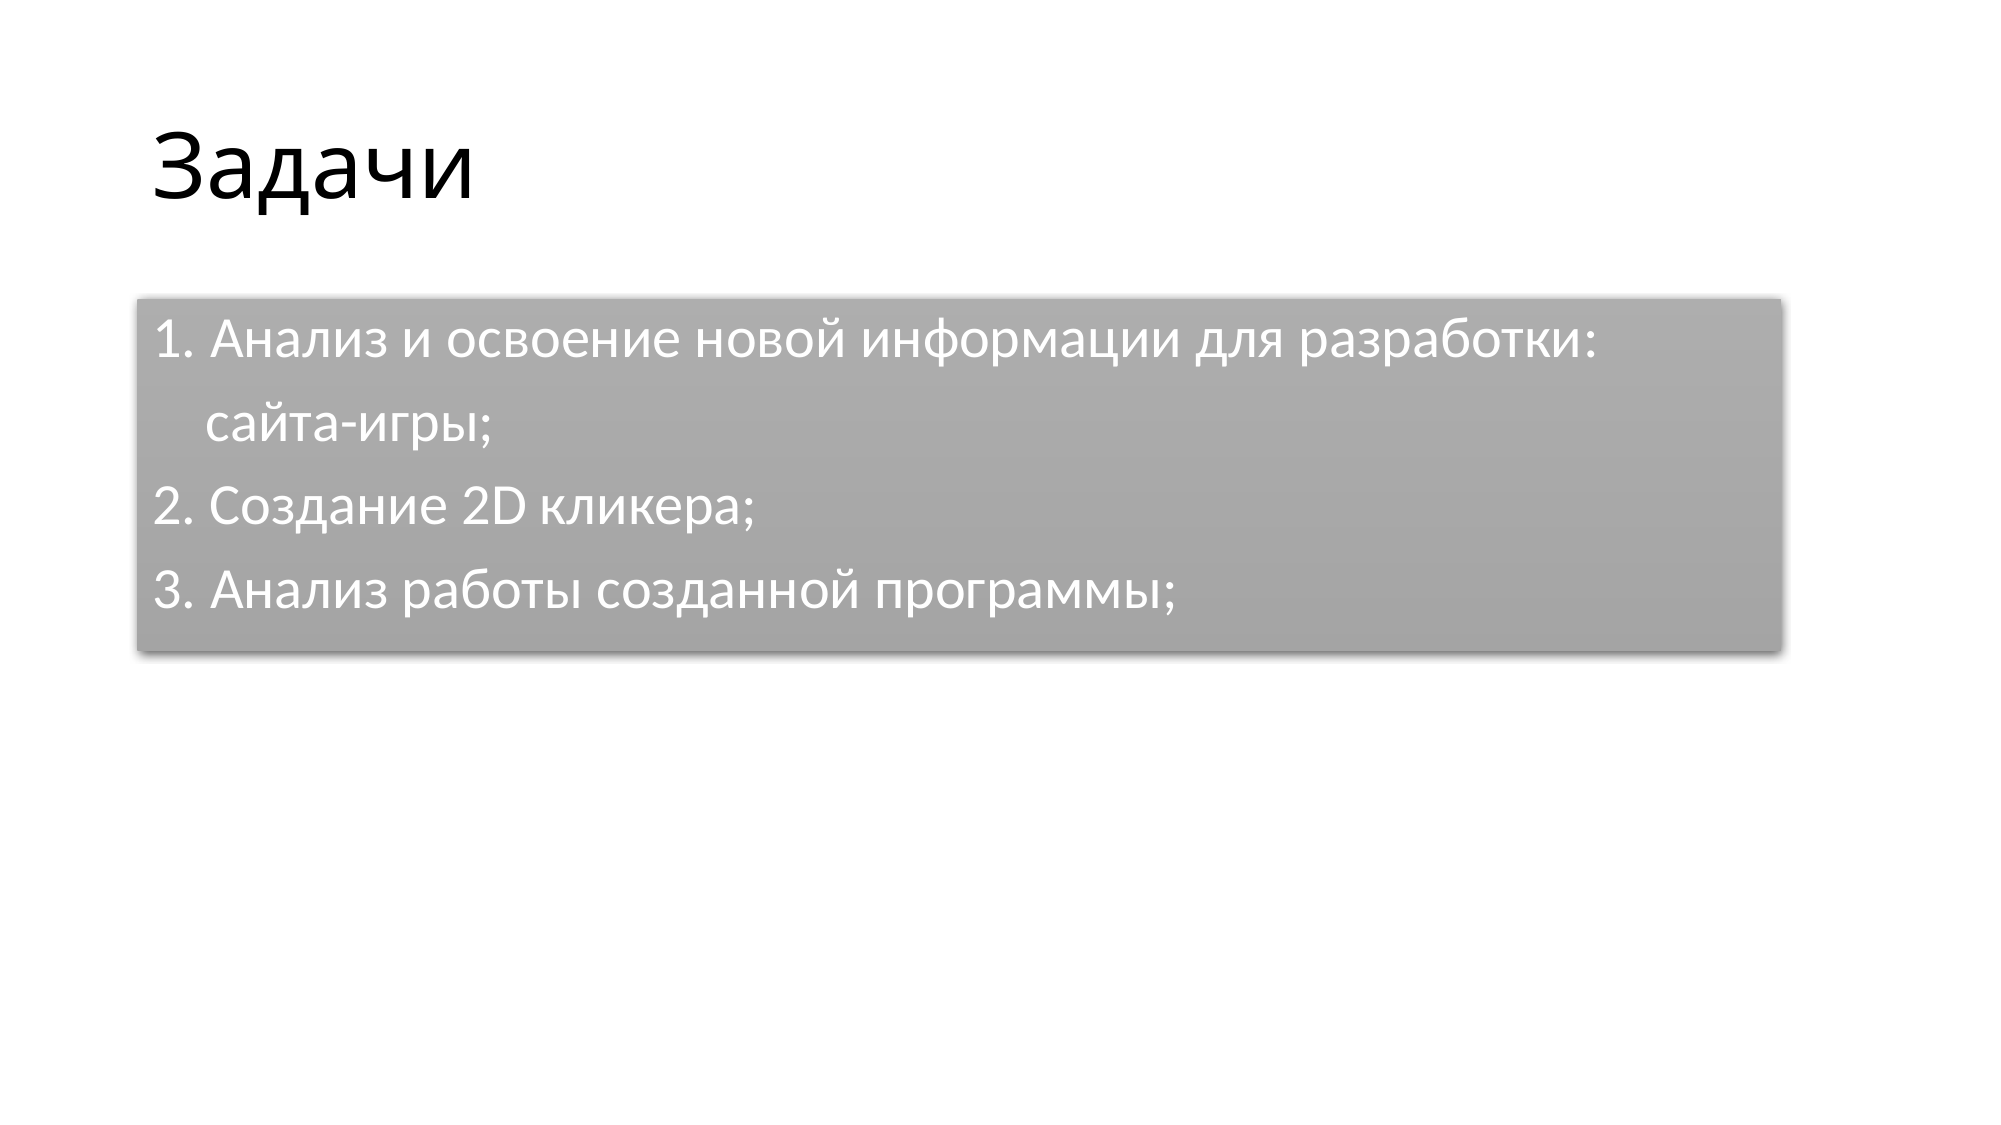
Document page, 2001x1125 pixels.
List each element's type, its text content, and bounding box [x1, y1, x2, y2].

title Задачи [137, 59, 1863, 278]
list 1. Анализ и освоение новой информации для разработки: сайта-игры; 2. Создание 2D кликера; 3. Анализ работы созданной программы; [137, 299, 1781, 651]
